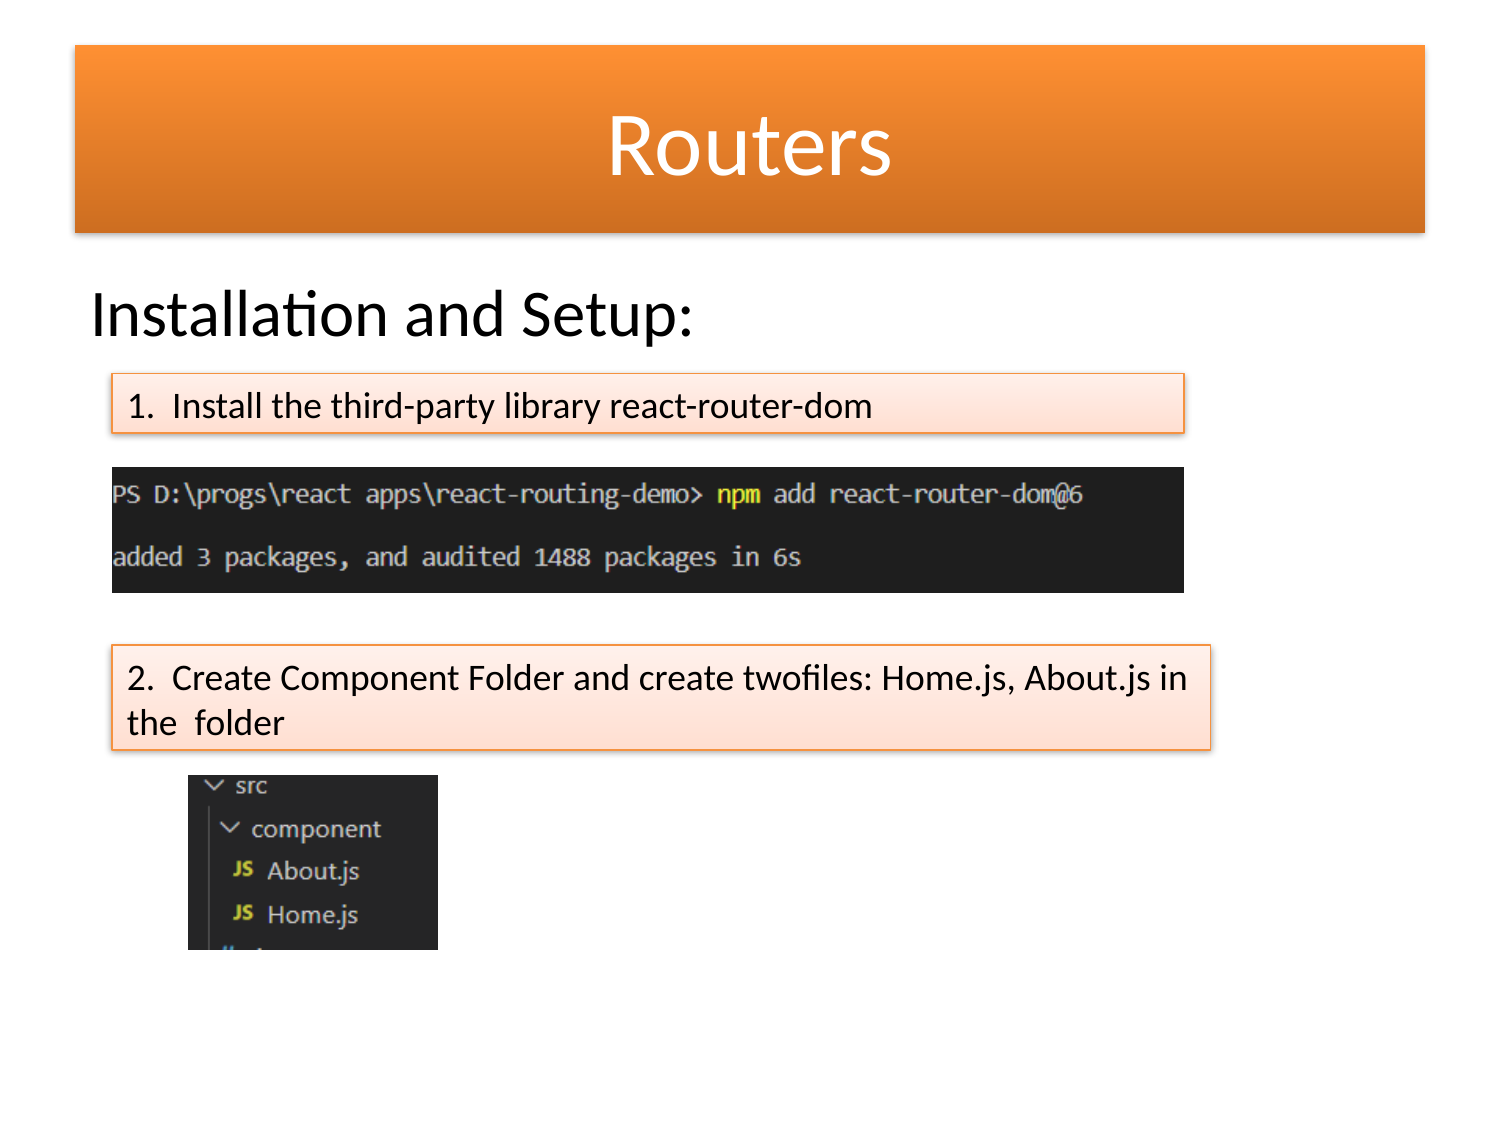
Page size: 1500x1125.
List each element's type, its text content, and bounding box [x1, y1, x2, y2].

text_box 1. Install the third-party library react-router-dom [111, 373, 1185, 434]
picture [188, 774, 438, 951]
title Routers [75, 45, 1425, 233]
picture [111, 467, 1185, 594]
text_box 2. Create Component Folder and create twofiles: Home.js, About.js in the folder [111, 644, 1211, 751]
list Installation and Setup: [75, 262, 1425, 386]
